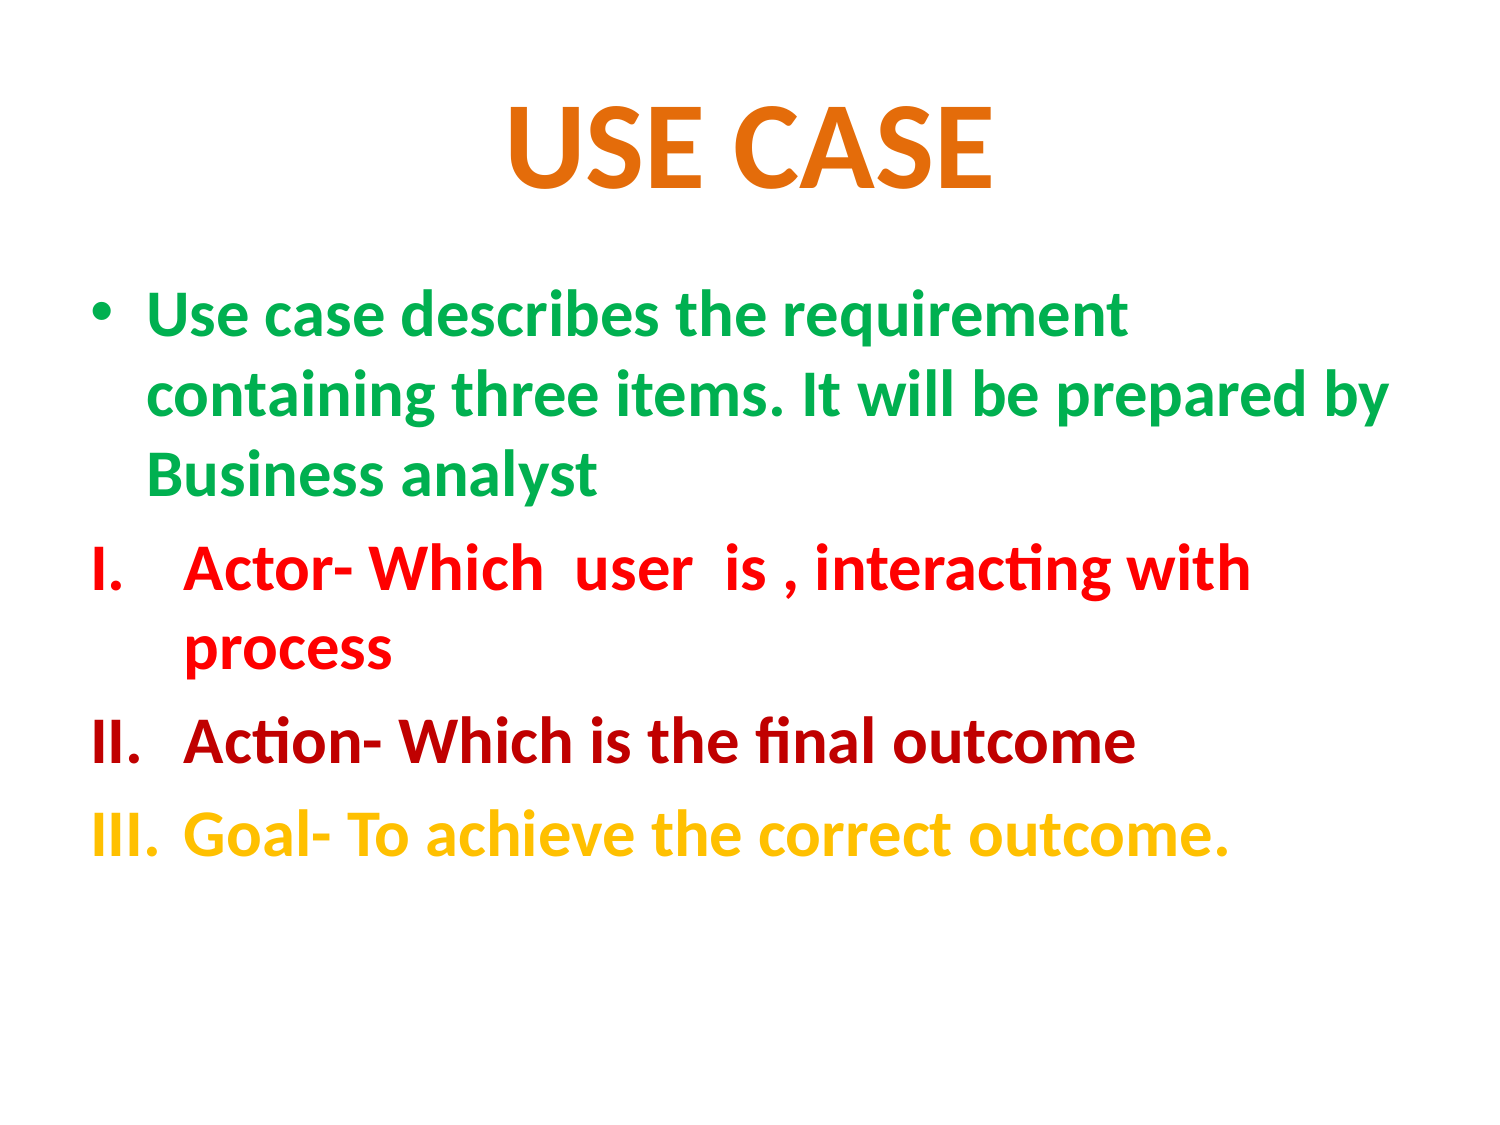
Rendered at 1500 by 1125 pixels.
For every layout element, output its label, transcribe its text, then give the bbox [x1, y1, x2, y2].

list Use case describes the requirement containing three items. It will be prepared by Business analyst Actor- Which user is , interacting with process Action- Which is the final outcome Goal- To achieve the correct outcome. [75, 262, 1425, 1005]
title USE CASE [75, 45, 1425, 233]
